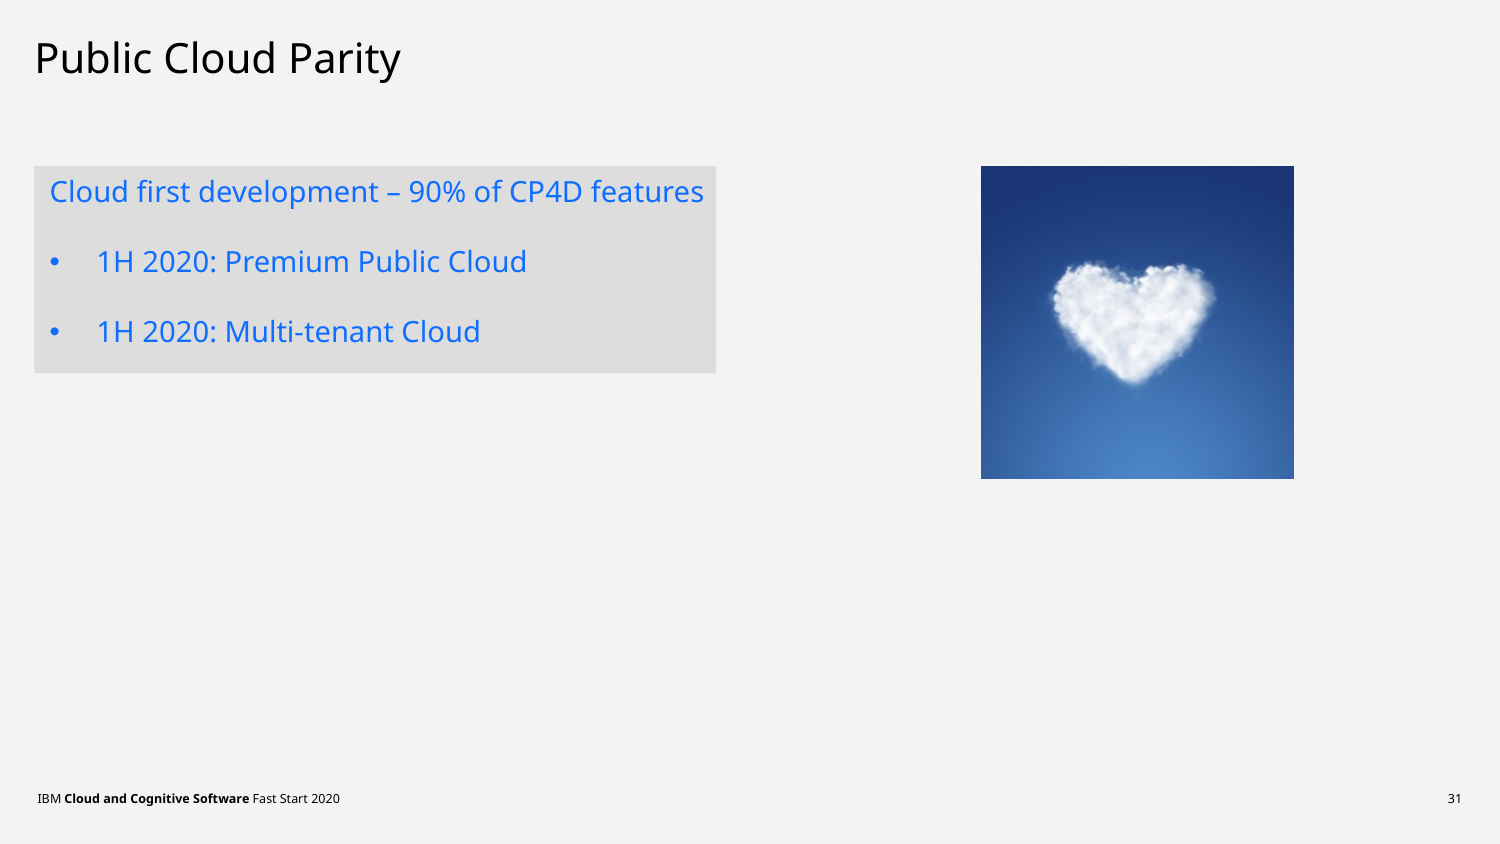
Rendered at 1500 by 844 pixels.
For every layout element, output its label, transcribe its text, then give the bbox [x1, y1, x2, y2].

slide_number 31 [1441, 788, 1463, 811]
text_box Cloud first development – 90% of CP4D features 1H 2020: Premium Public Cloud 1H 2020: Multi-tenant Cloud [34, 166, 717, 374]
text_box Public Cloud Parity [34, 37, 710, 90]
picture [981, 165, 1295, 479]
text_box IBM Cloud and Cognitive Software Fast Start 2020 [37, 791, 713, 807]
